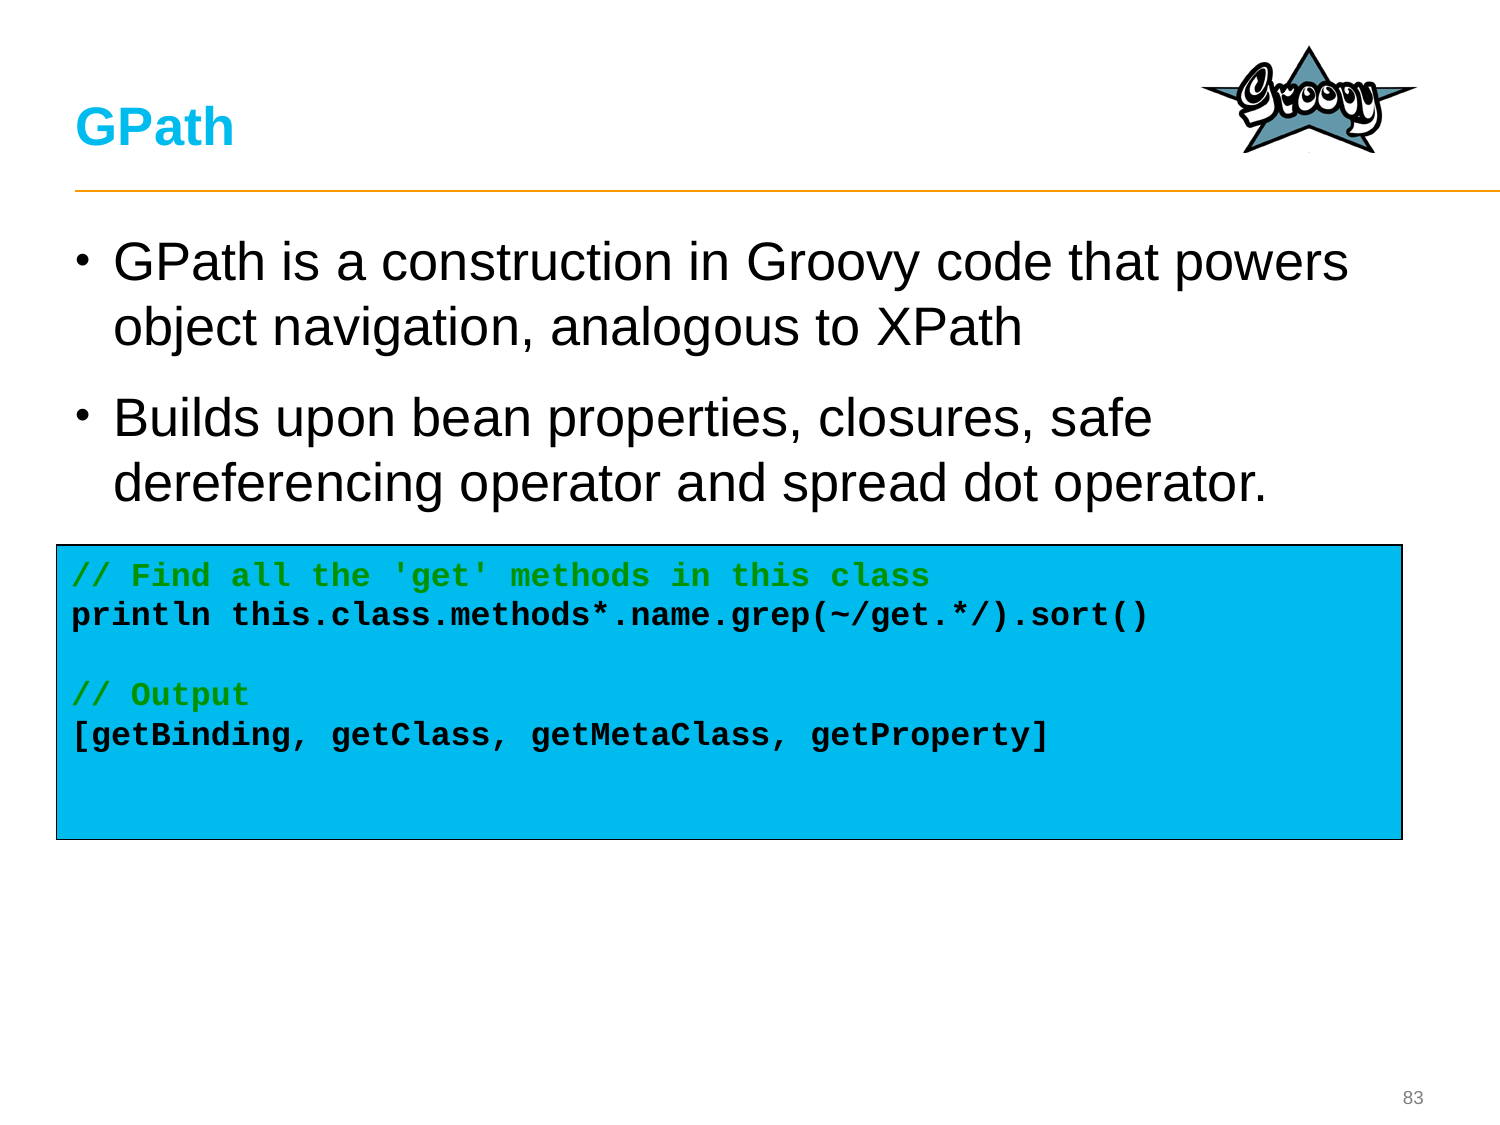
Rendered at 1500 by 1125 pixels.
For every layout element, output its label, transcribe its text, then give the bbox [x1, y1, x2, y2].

list GPath is a construction in Groovy code that powers object navigation, analogous to XPath Builds upon bean properties, closures, safe dereferencing operator and spread dot operator. [75, 226, 1425, 1018]
title GPath [75, 27, 1422, 157]
text_box // Find all the 'get' methods in this class println this.class.methods*.name.grep(~/get.*/).sort() // Output [getBinding, getClass, getMetaClass, getProperty] [56, 545, 1403, 840]
